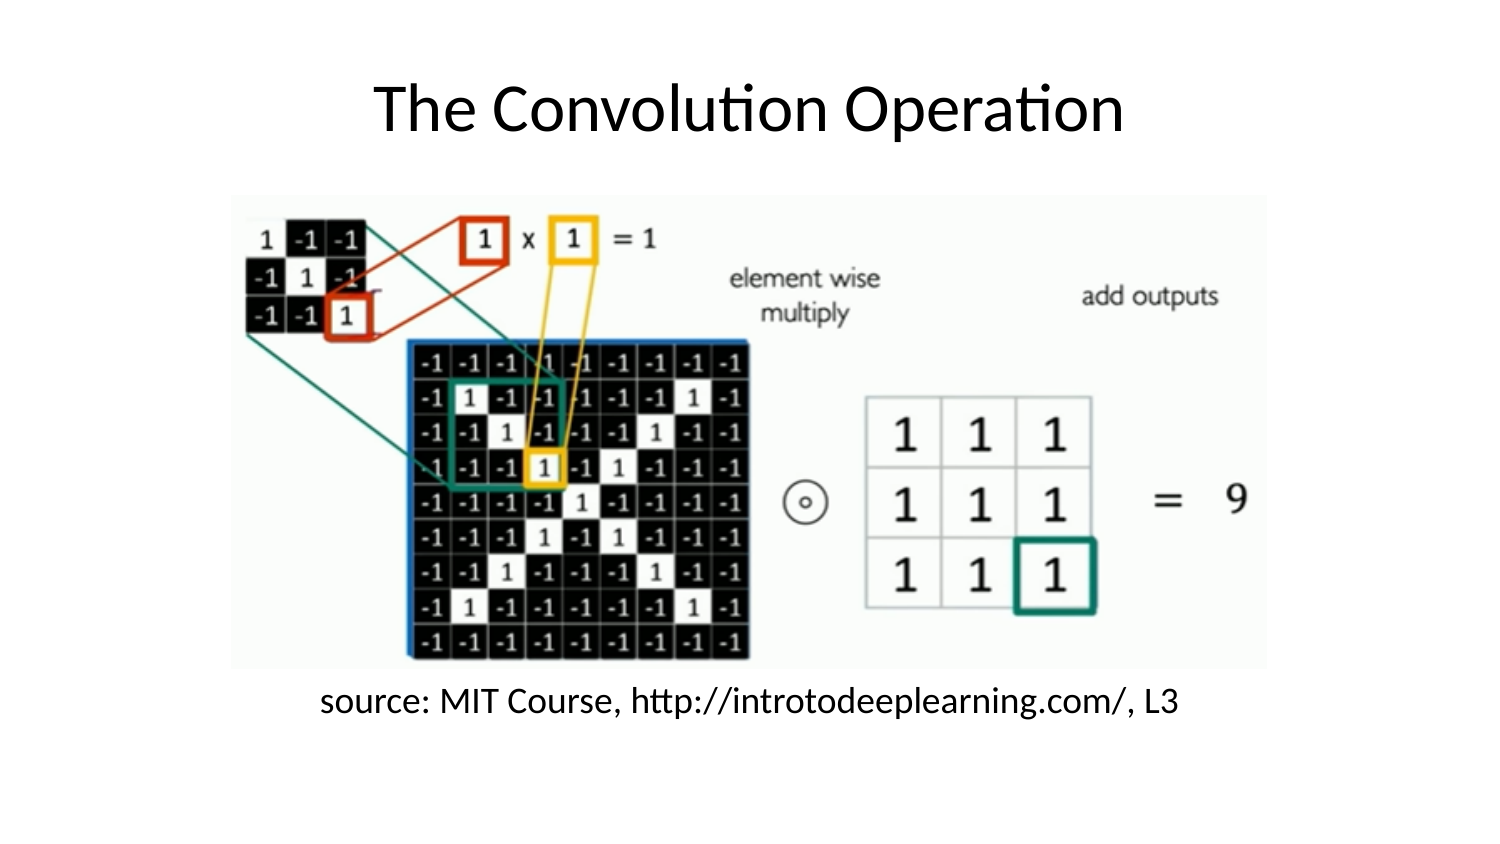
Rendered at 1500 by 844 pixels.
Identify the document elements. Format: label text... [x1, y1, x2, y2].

picture [230, 195, 1267, 669]
text_box source: MIT Course, http://introtodeeplearning.com/, L3 [74, 668, 1425, 753]
title The Convolution Operation [75, 33, 1425, 175]
